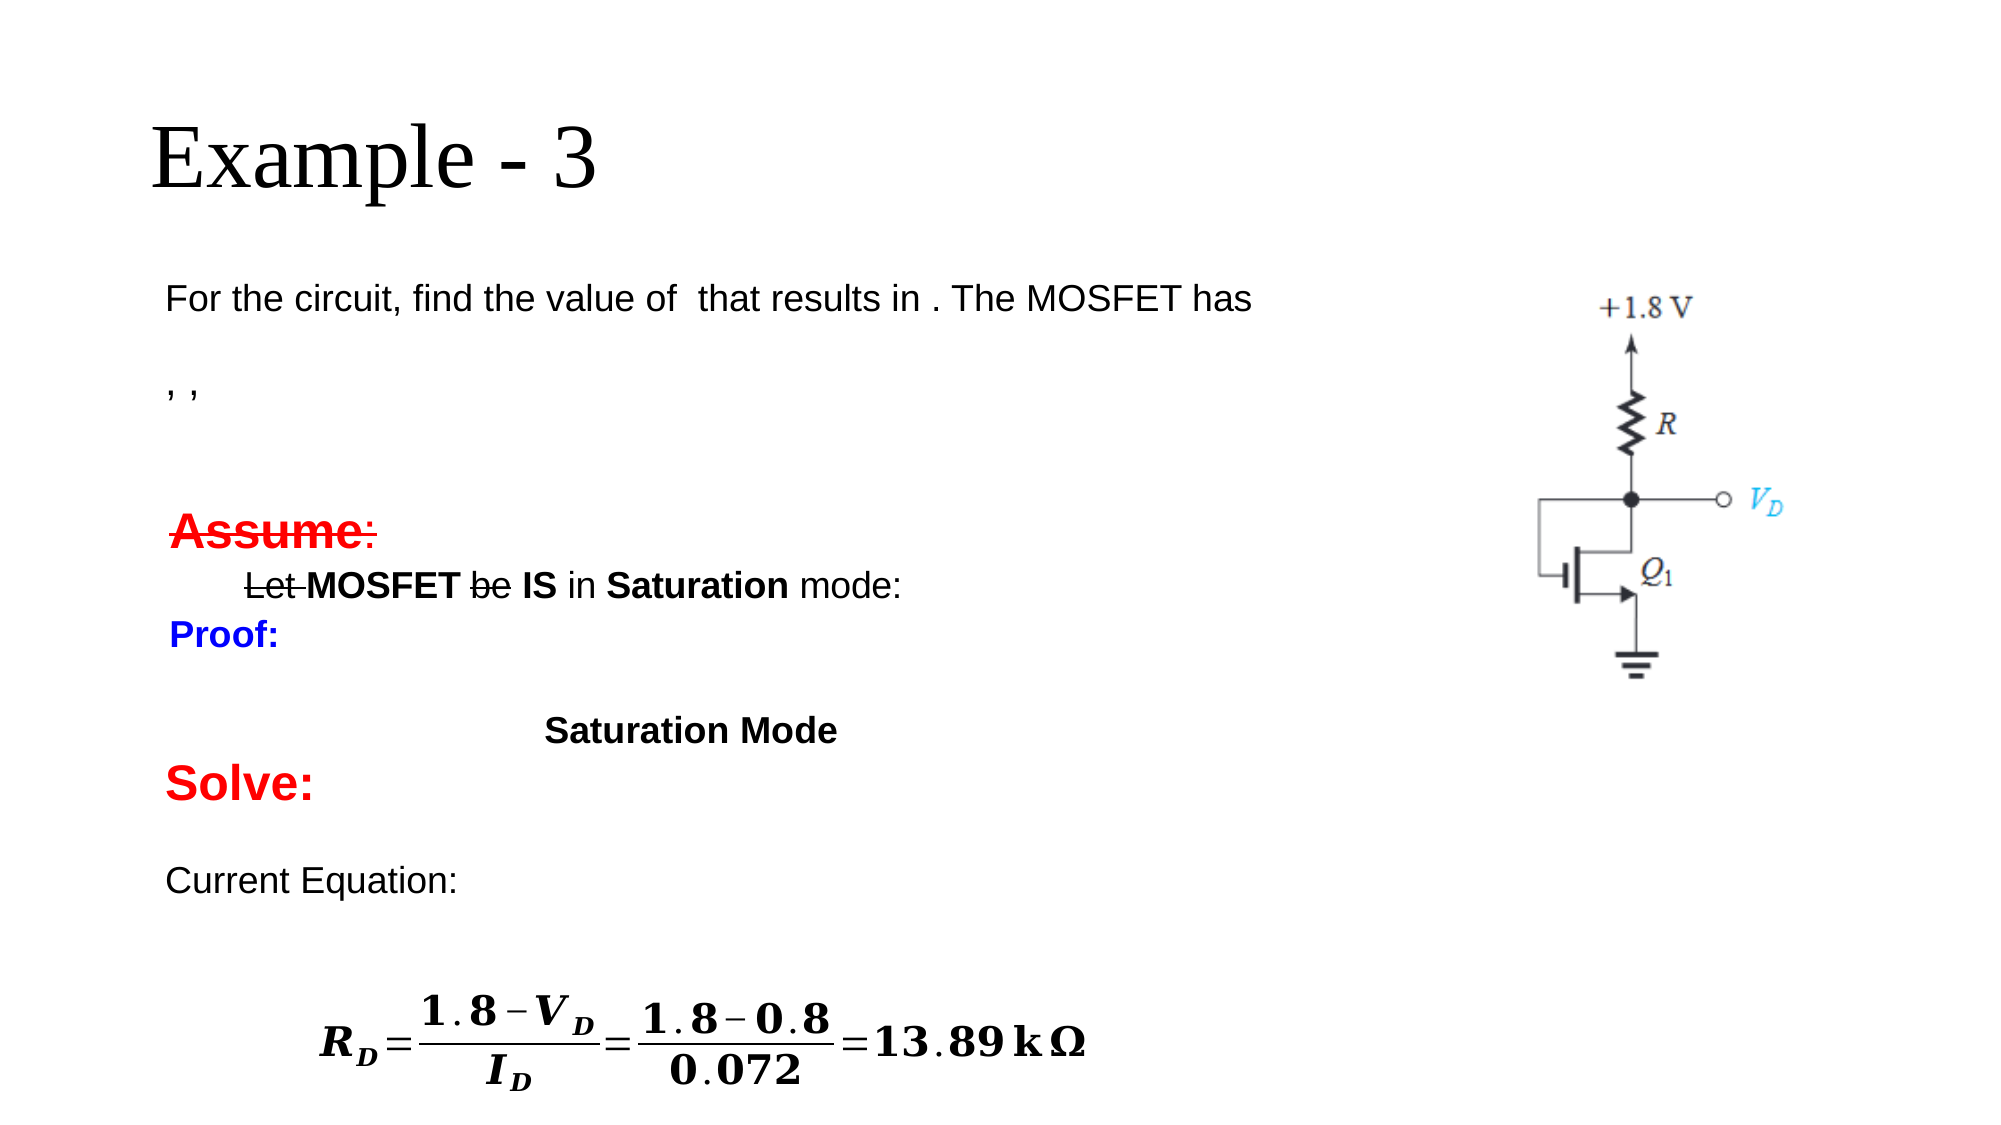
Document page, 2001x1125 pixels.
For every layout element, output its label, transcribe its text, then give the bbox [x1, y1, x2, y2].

picture [1520, 281, 1802, 697]
title Example - 3 [150, 107, 1850, 208]
